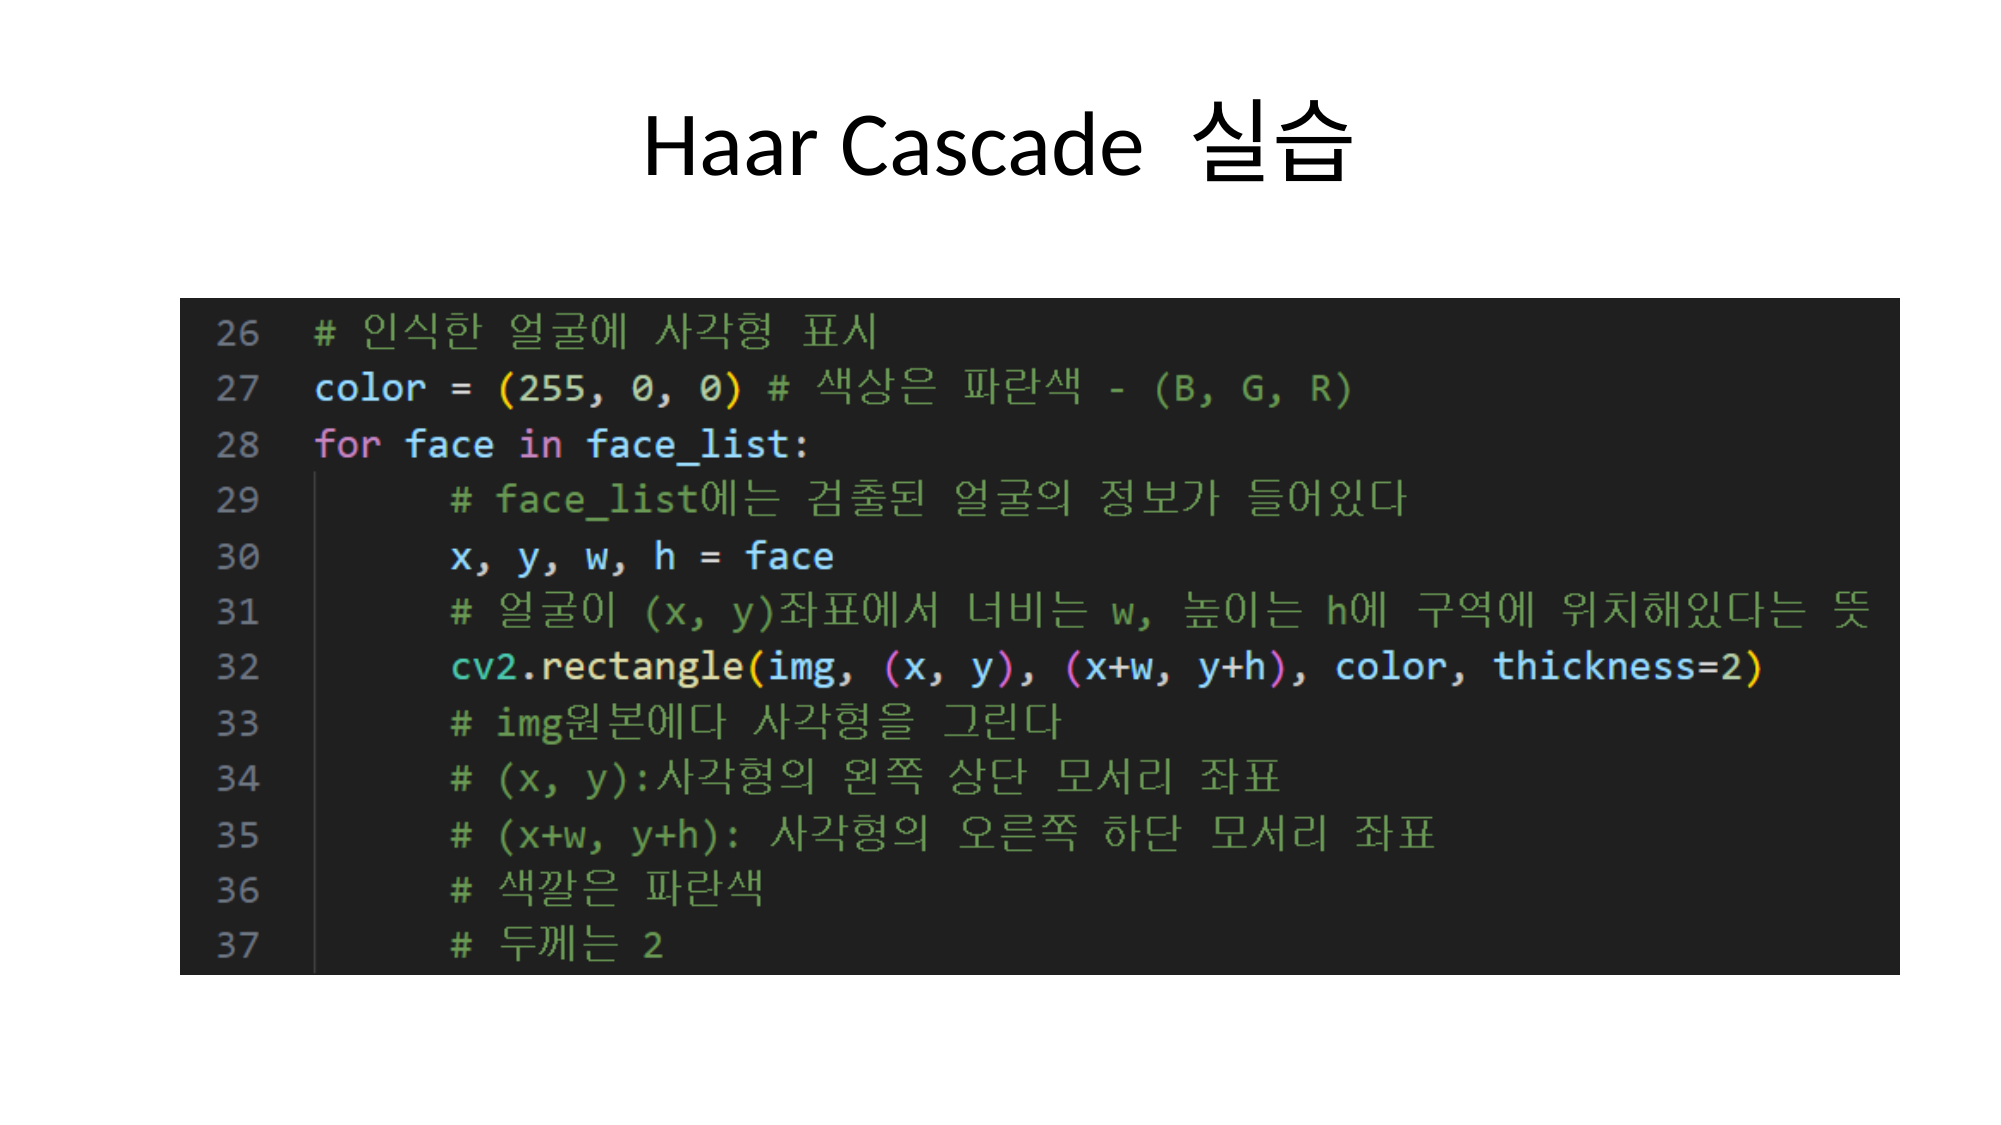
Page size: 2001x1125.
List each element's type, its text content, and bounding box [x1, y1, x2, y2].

title Haar Cascade 실습 [99, 45, 1900, 233]
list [179, 297, 1901, 976]
